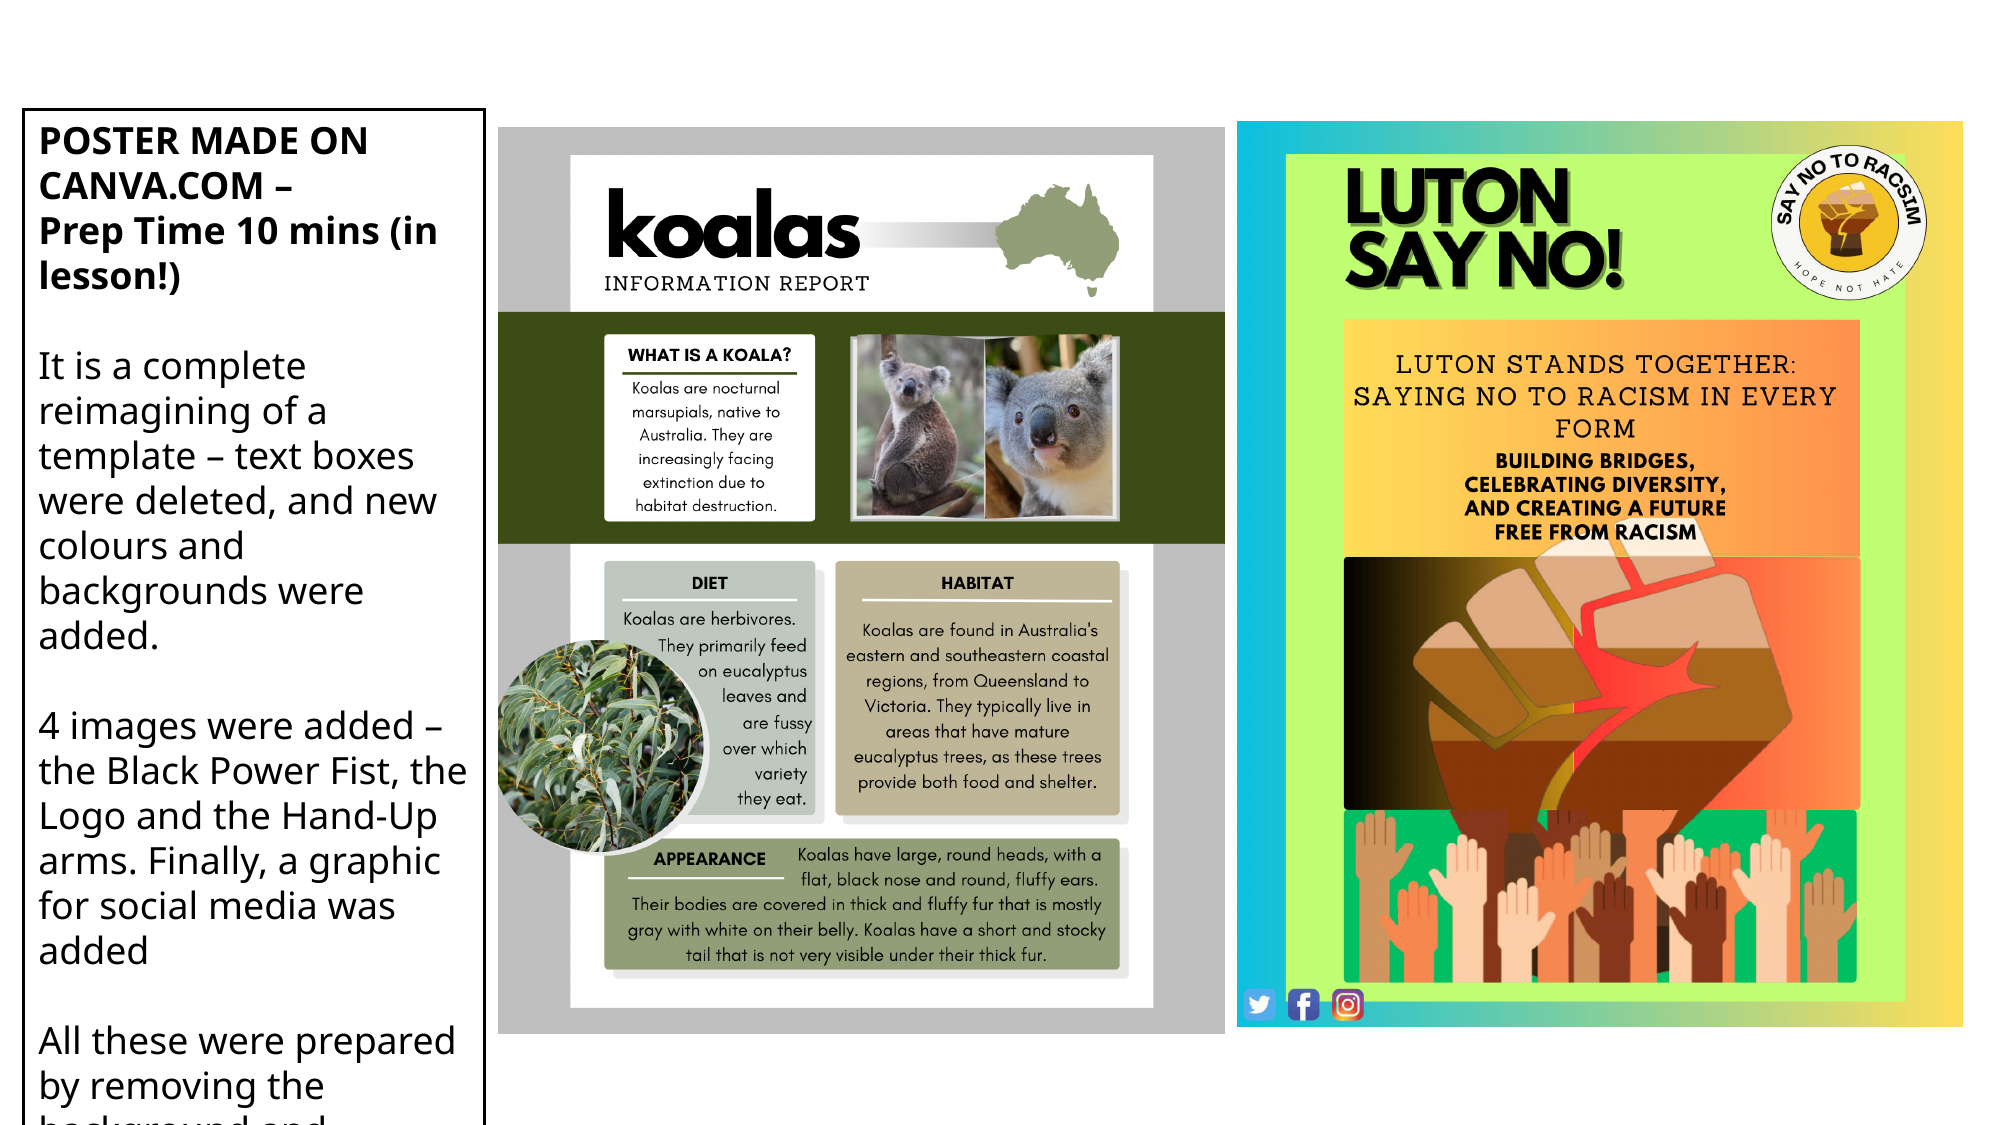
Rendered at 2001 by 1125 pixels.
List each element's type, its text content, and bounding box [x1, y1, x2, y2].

picture [1237, 120, 1963, 1028]
picture [497, 127, 1225, 1034]
text_box POSTER MADE ON CANVA.COM – Prep Time 10 mins (in lesson!) It is a complete reimagining of a template – text boxes were deleted, and new colours and backgrounds were added. 4 images were added – the Black Power Fist, the Logo and the Hand-Up arms. Finally, a graphic for social media was added All these were prepared by removing the background and cropping to fit [22, 108, 486, 1125]
